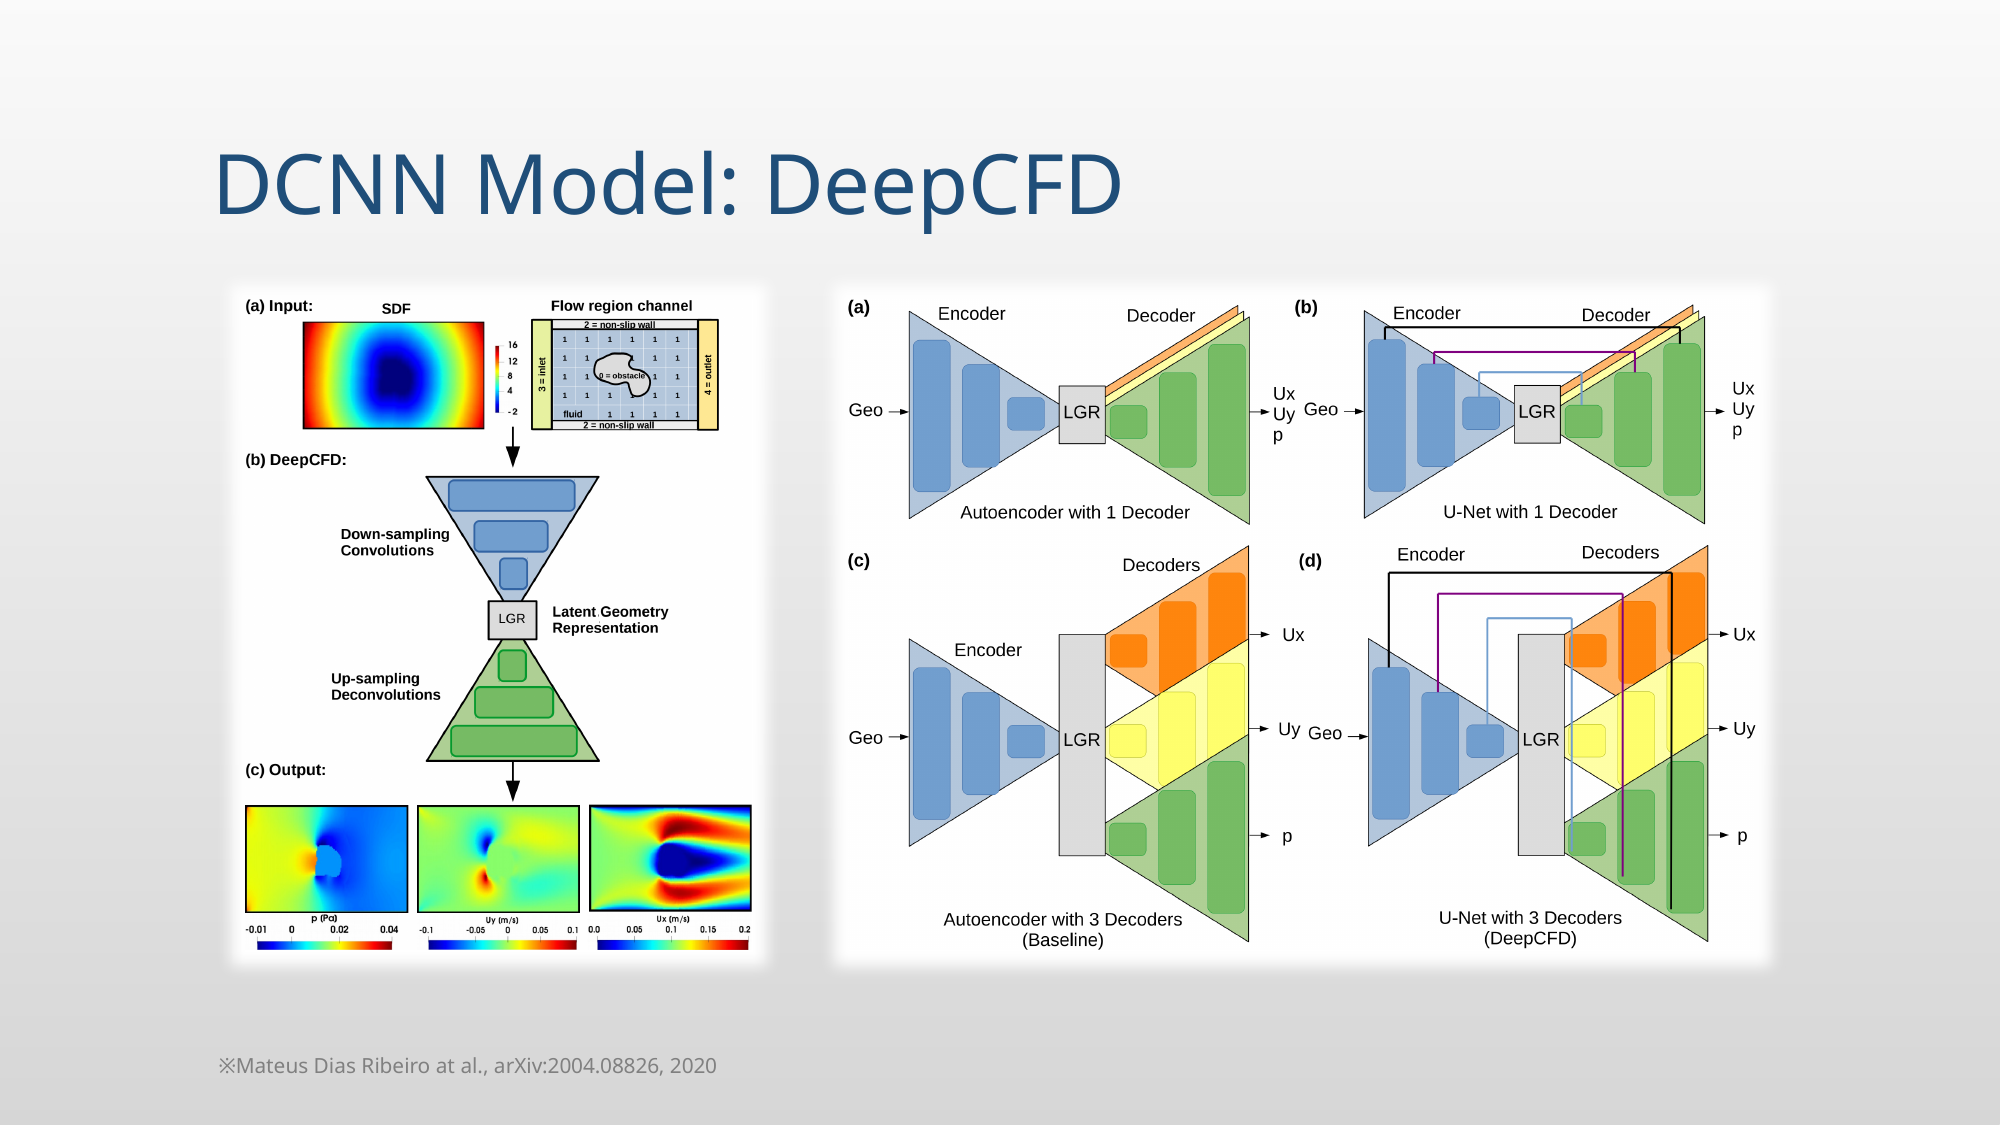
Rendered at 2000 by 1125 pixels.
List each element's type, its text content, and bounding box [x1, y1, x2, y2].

picture [245, 299, 752, 950]
text_box ※Mateus Dias Ribeiro at al., arXiv:2004.08826, 2020 [203, 1048, 732, 1086]
picture [848, 299, 1756, 950]
title DCNN Model: DeepCFD [197, 112, 1803, 263]
